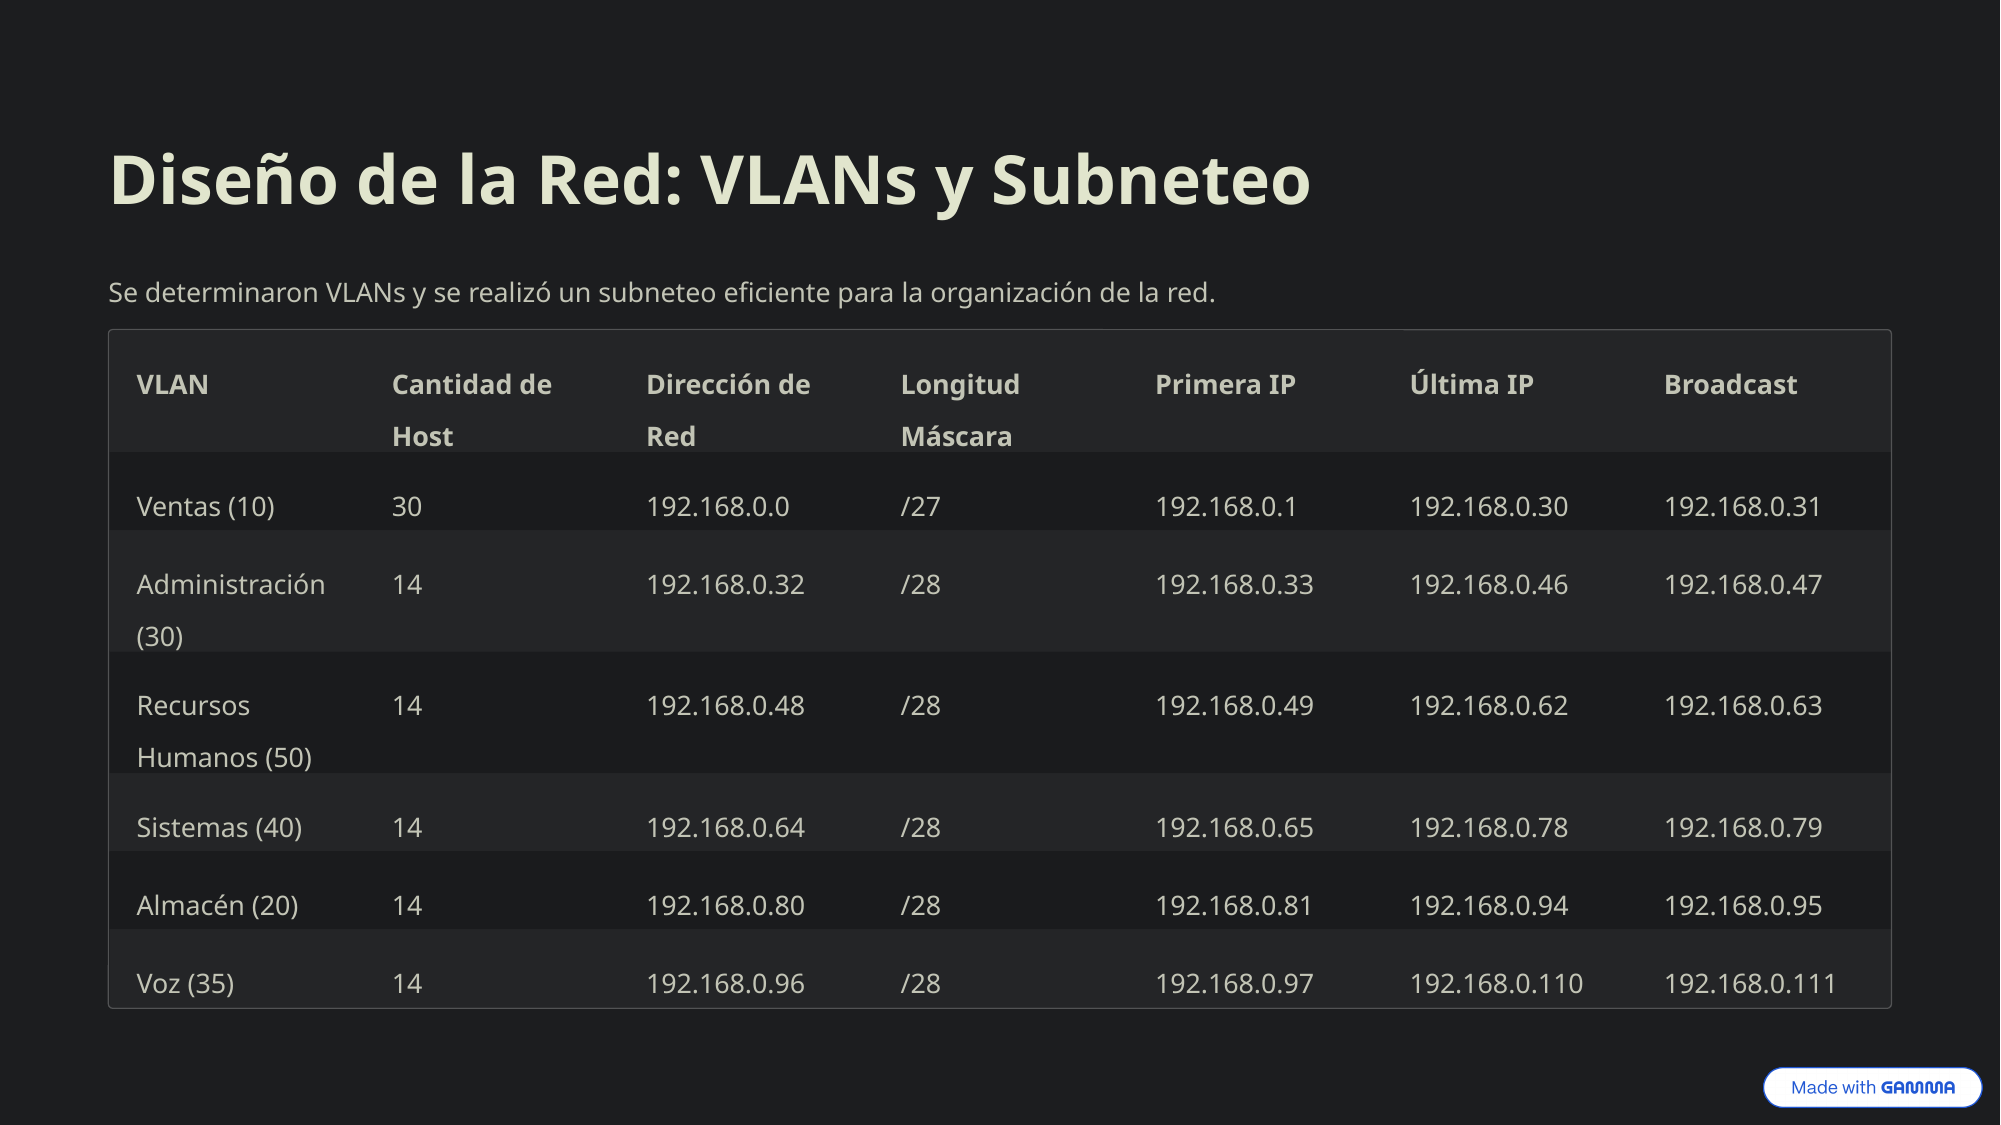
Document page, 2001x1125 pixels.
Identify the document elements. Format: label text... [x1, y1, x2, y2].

text_box 14 [391, 868, 591, 912]
text_box Cantidad de Host [391, 347, 591, 435]
text_box Diseño de la Red: VLANs y Subneteo [108, 116, 1222, 202]
text_box 192.168.0.1 [1155, 469, 1355, 513]
text_box 192.168.0.78 [1409, 790, 1609, 834]
text_box 192.168.0.95 [1664, 868, 1864, 912]
text_box 14 [391, 668, 591, 713]
text_box Última IP [1409, 348, 1609, 392]
text_box Recursos Humanos (50) [136, 668, 337, 756]
text_box /27 [900, 469, 1100, 513]
text_box 192.168.0.0 [646, 469, 846, 513]
text_box /28 [900, 547, 1100, 591]
picture [1755, 1059, 1991, 1116]
text_box VLAN [136, 348, 337, 392]
text_box 192.168.0.33 [1155, 547, 1355, 591]
text_box 192.168.0.96 [646, 946, 846, 990]
text_box Primera IP [1155, 348, 1355, 392]
text_box 192.168.0.48 [646, 668, 846, 713]
text_box 192.168.0.94 [1409, 868, 1609, 912]
text_box [109, 452, 1891, 530]
text_box [109, 773, 1891, 851]
text_box [109, 851, 1891, 929]
text_box 192.168.0.81 [1155, 868, 1355, 912]
text_box /28 [900, 946, 1100, 990]
text_box 192.168.0.97 [1155, 946, 1355, 990]
text_box 192.168.0.46 [1409, 547, 1609, 591]
text_box [109, 651, 1891, 773]
text_box 14 [391, 547, 591, 591]
text_box /28 [900, 668, 1100, 713]
text_box /28 [900, 790, 1100, 834]
text_box Voz (35) [136, 946, 337, 990]
text_box 192.168.0.111 [1664, 946, 1864, 990]
text_box [109, 530, 1891, 651]
text_box Broadcast [1664, 348, 1864, 392]
text_box Ventas (10) [136, 469, 337, 513]
text_box 14 [391, 790, 591, 834]
text_box 192.168.0.63 [1664, 668, 1864, 713]
text_box Administración (30) [136, 547, 337, 635]
text_box 14 [391, 946, 591, 990]
text_box [109, 929, 1891, 1008]
text_box 192.168.0.65 [1155, 790, 1355, 834]
text_box Almacén (20) [136, 868, 337, 912]
text_box [109, 330, 1891, 452]
text_box 192.168.0.31 [1664, 469, 1864, 513]
text_box Longitud Máscara [900, 347, 1100, 435]
text_box Se determinaron VLANs y se realizó un subneteo eficiente para la organización de la red. [108, 255, 1892, 300]
text_box 192.168.0.79 [1664, 790, 1864, 834]
text_box Sistemas (40) [136, 790, 337, 834]
text_box 192.168.0.64 [646, 790, 846, 834]
text_box Dirección de Red [646, 347, 846, 435]
text_box 192.168.0.32 [646, 547, 846, 591]
text_box 192.168.0.110 [1409, 946, 1609, 990]
text_box 192.168.0.62 [1409, 668, 1609, 713]
text_box /28 [900, 868, 1100, 912]
text_box 192.168.0.47 [1664, 547, 1864, 591]
text_box 192.168.0.80 [646, 868, 846, 912]
text_box 192.168.0.49 [1155, 668, 1355, 713]
text_box 30 [391, 469, 591, 513]
text_box 192.168.0.30 [1409, 469, 1609, 513]
